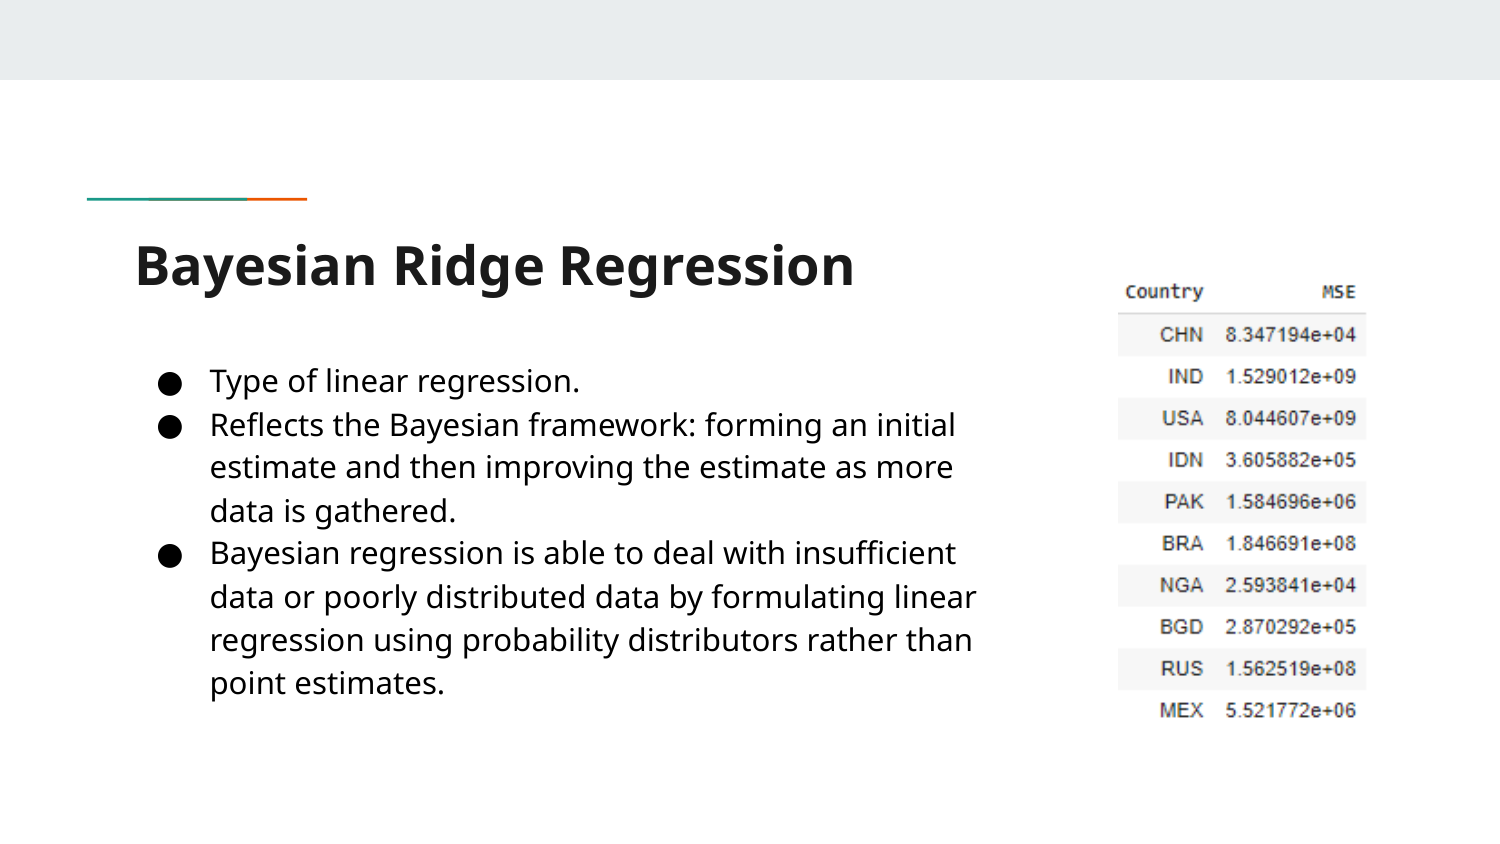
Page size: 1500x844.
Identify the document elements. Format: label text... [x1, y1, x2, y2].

title Bayesian Ridge Regression [119, 216, 1381, 305]
picture [1118, 264, 1382, 734]
list Type of linear regression. Reflects the Bayesian framework: forming an initial estimate and then improving the estimate as more data is gathered. Bayesian regression is able to deal with insufficient data or poorly distributed data by formulating linear regression using probability distributors rather than point estimates. [119, 341, 1024, 712]
